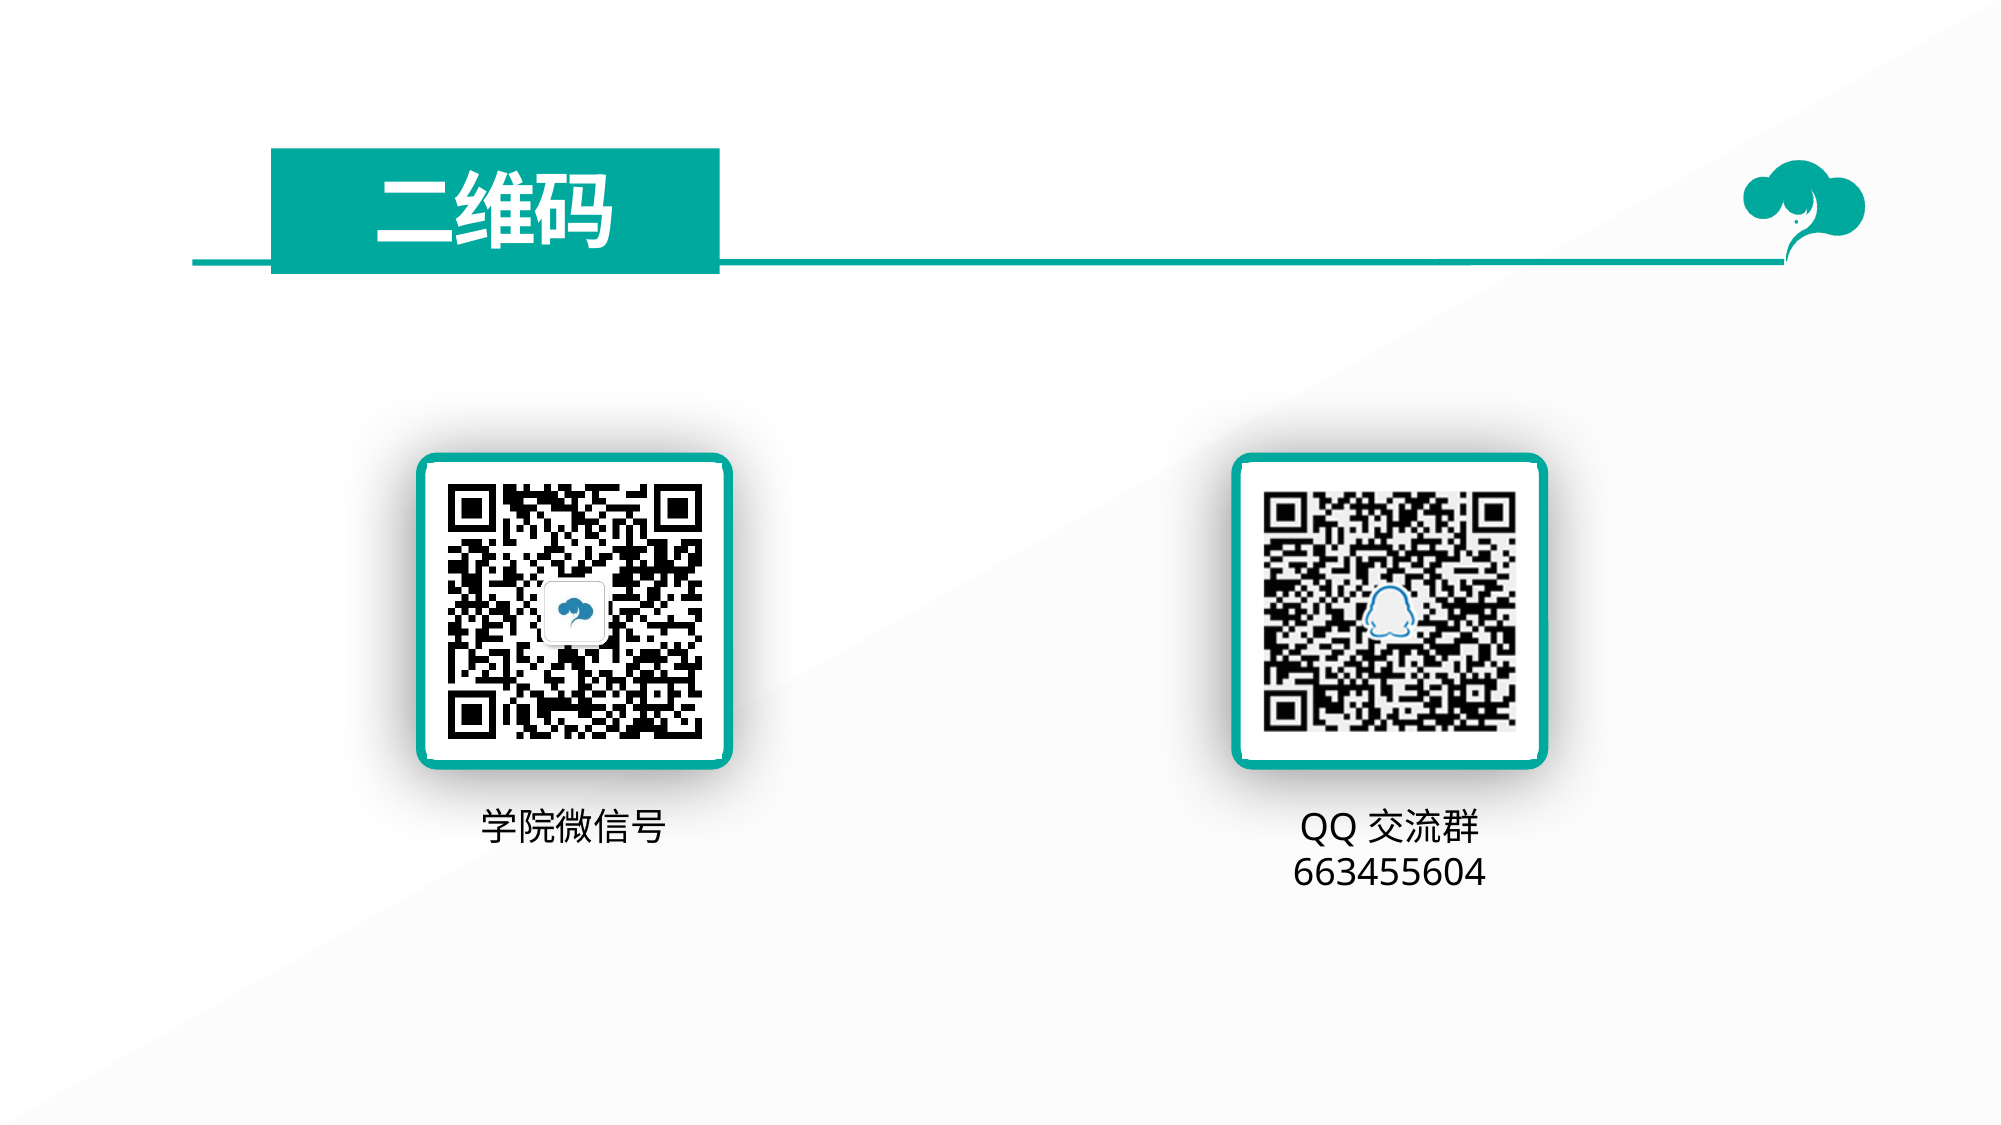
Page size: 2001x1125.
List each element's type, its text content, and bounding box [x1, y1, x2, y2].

text_box [271, 148, 720, 262]
text_box 学院微信号 [465, 824, 684, 856]
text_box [1235, 457, 1544, 765]
text_box 二维码 [312, 150, 679, 262]
text_box [271, 263, 720, 274]
picture [0, 0, 2000, 1125]
text_box QQ交流群 663455604 [1278, 824, 1502, 901]
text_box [420, 457, 729, 765]
